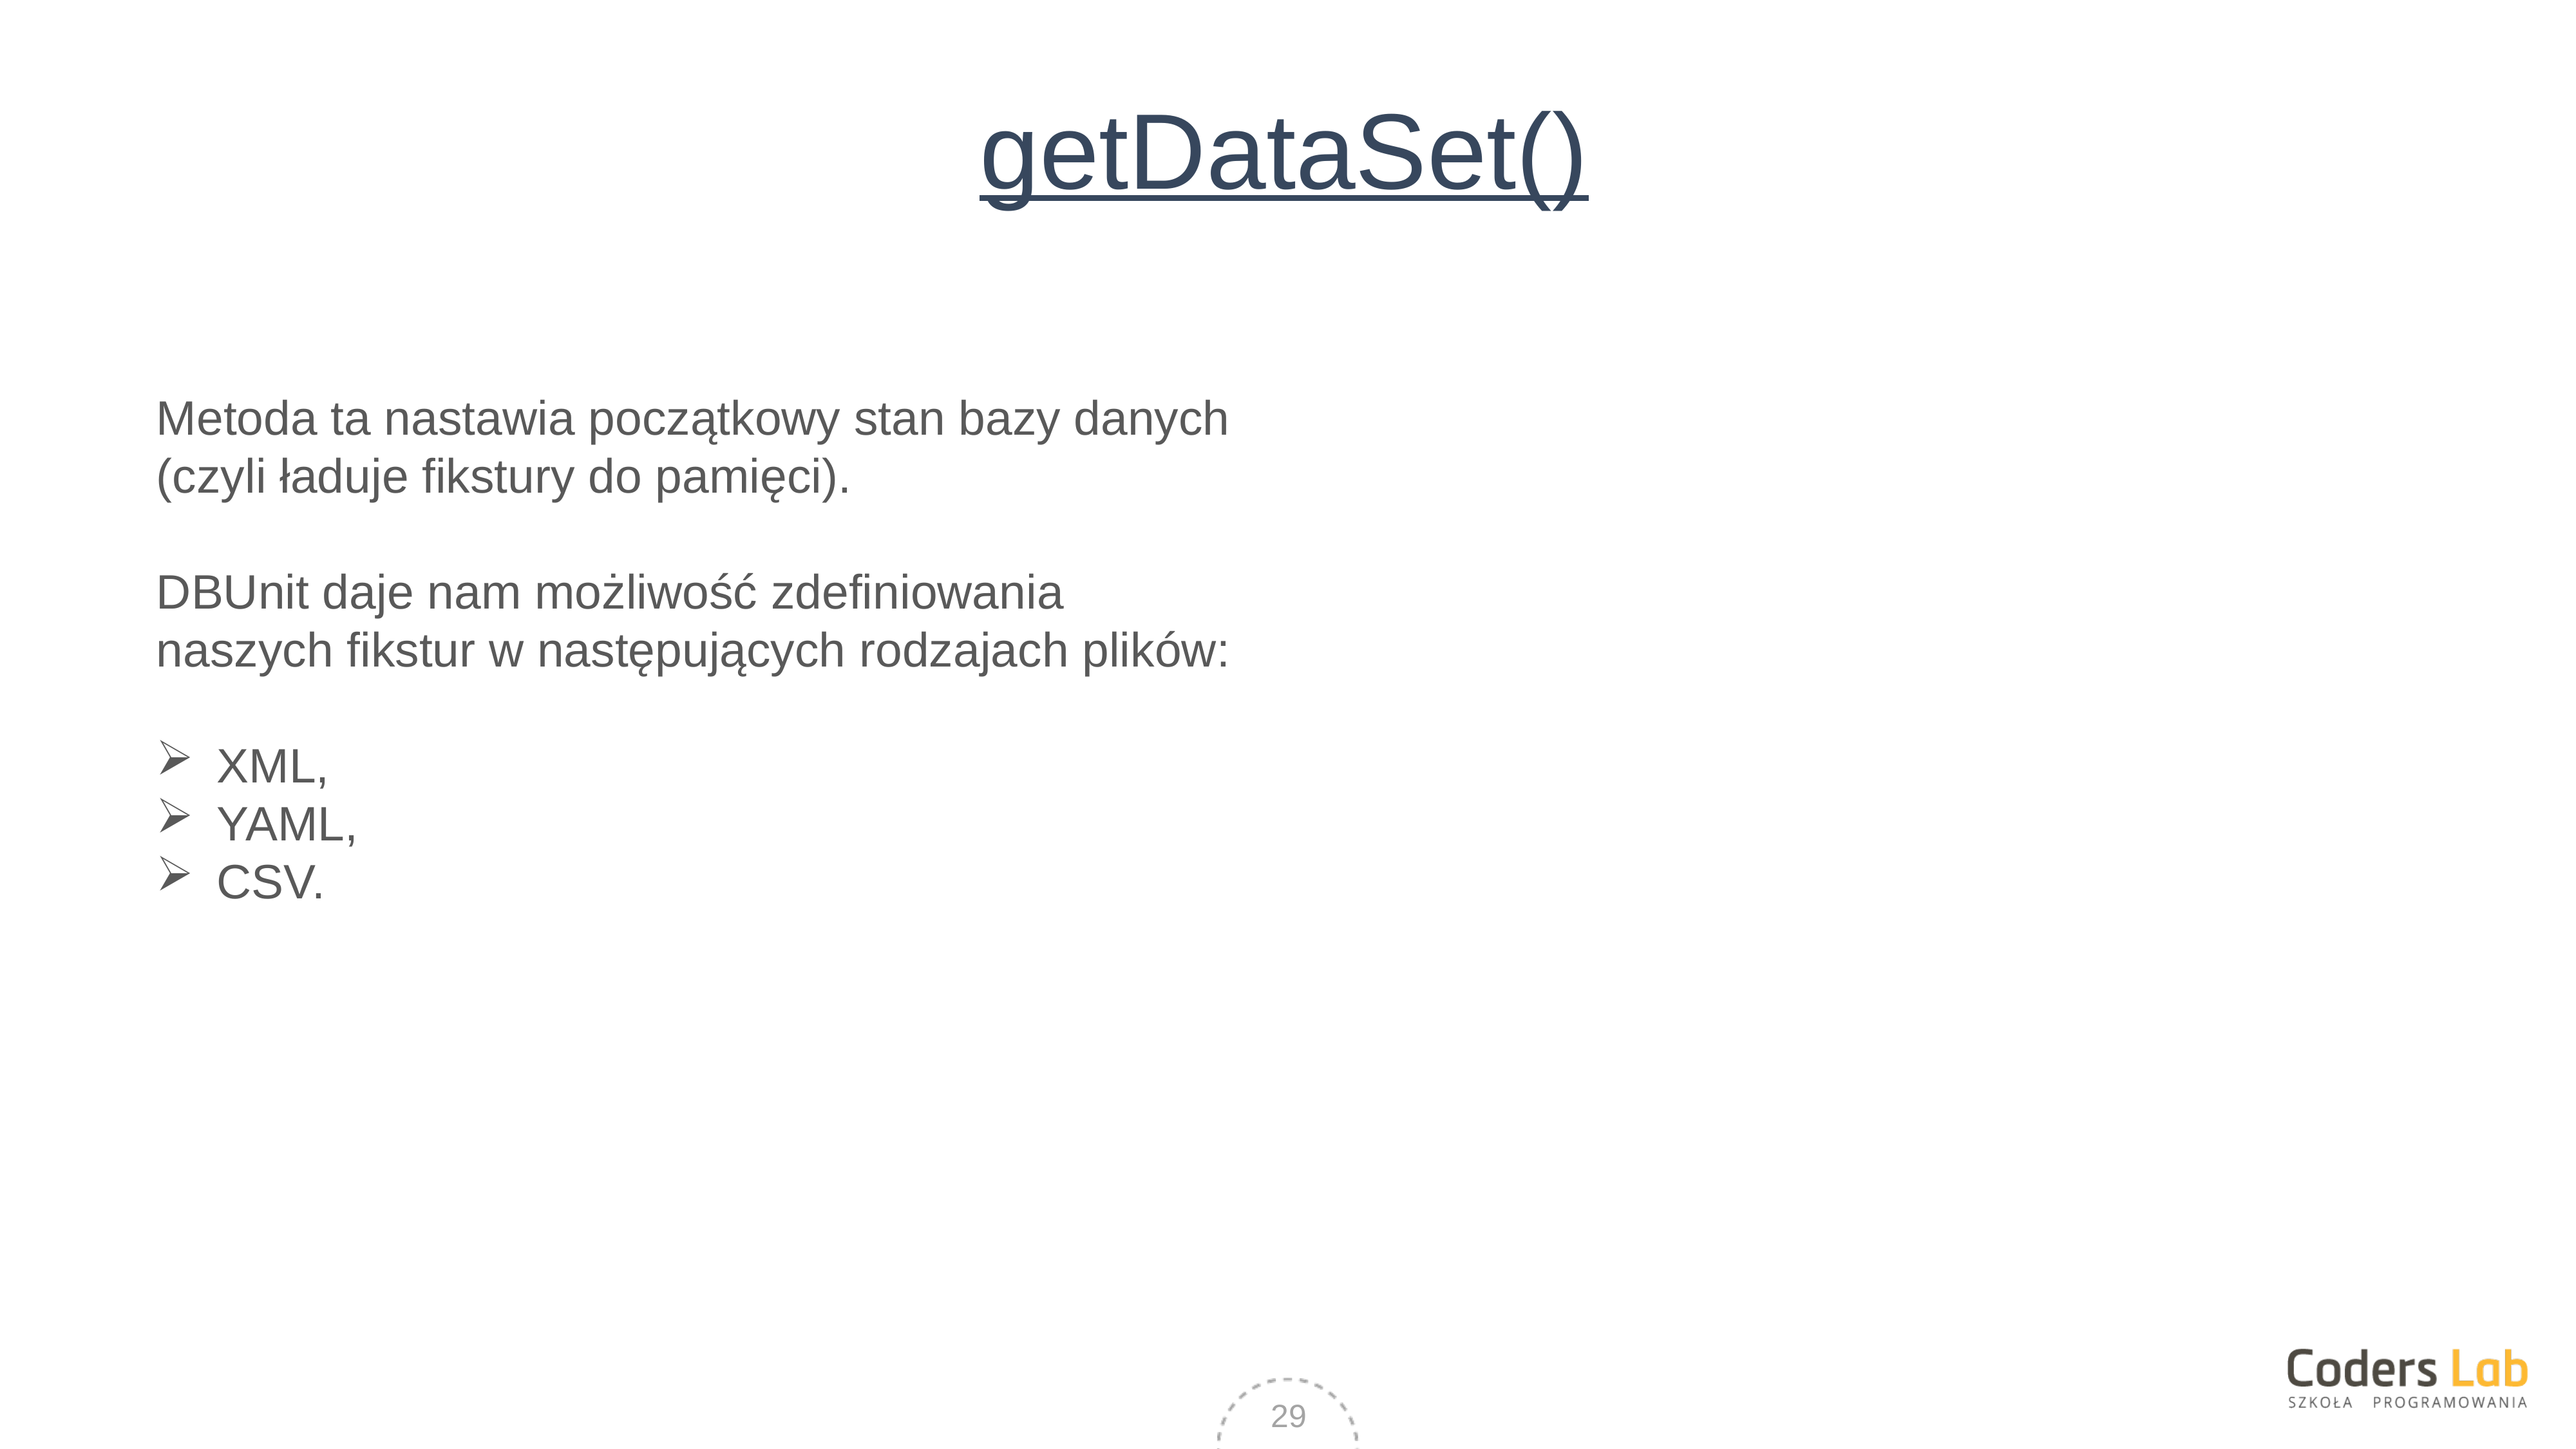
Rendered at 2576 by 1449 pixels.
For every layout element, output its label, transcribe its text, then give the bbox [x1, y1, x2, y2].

slide_number 29 [1266, 1395, 1311, 1444]
title getDataSet() [147, 77, 2422, 208]
text_box Metoda ta nastawia początkowy stan bazy danych (czyli ładuje fikstury do pamięci). DBUnit daje nam możliwość zdefiniowania naszych fikstur w następujących rodzajach plików: XML, YAML, CSV. [147, 382, 1250, 914]
picture [1217, 1378, 1359, 1449]
picture [2282, 1340, 2533, 1421]
